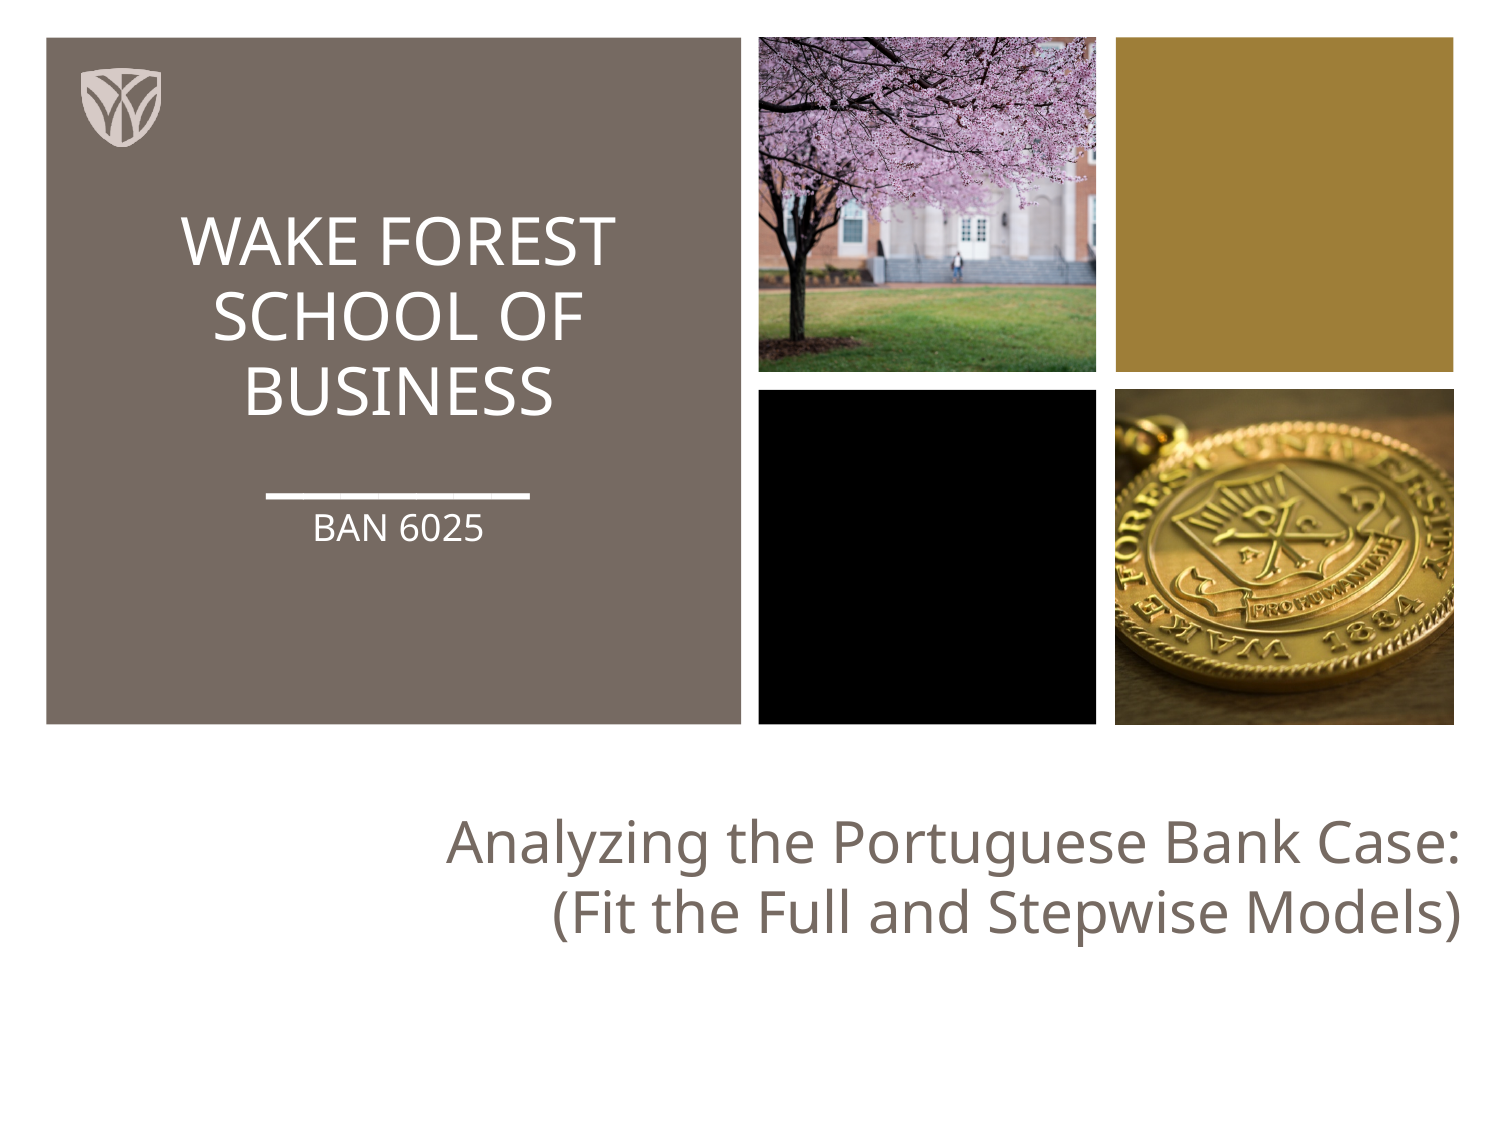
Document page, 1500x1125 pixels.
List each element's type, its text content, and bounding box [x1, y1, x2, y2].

list Wake Forest School of Business _______ BAN 6025 [70, 190, 726, 692]
picture [758, 36, 1097, 373]
title Analyzing the Portuguese Bank Case: (Fit the Full and Stepwise Models) [322, 797, 1478, 898]
picture [1115, 389, 1454, 725]
